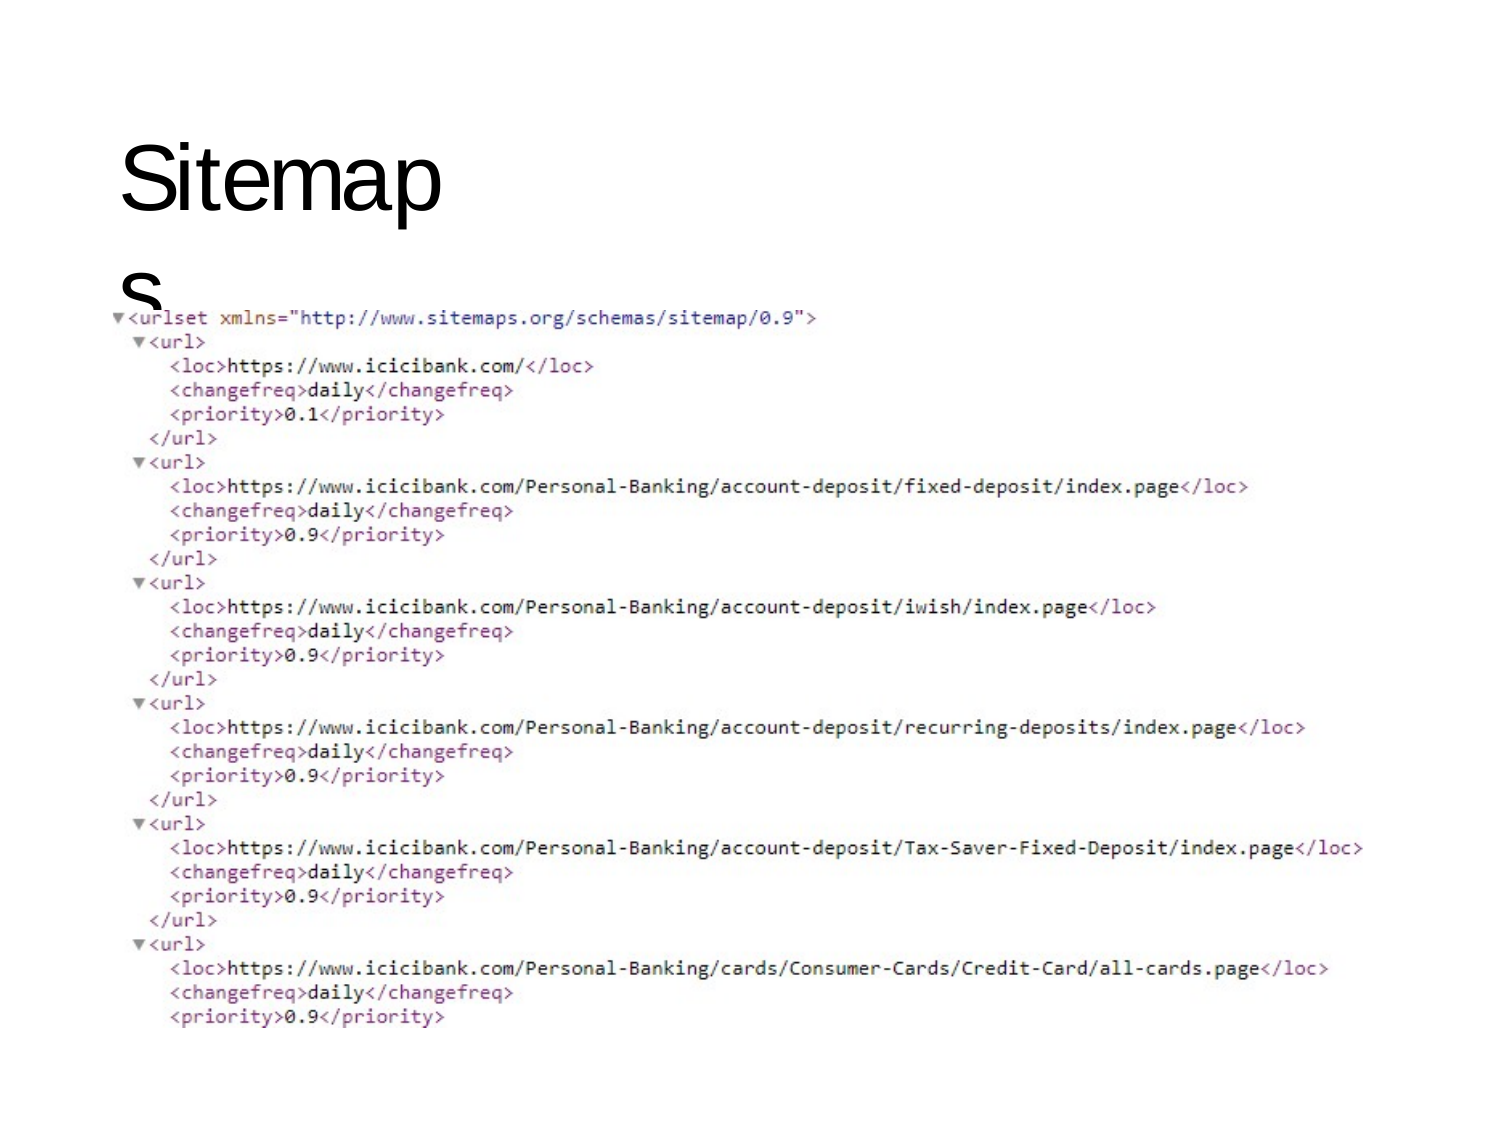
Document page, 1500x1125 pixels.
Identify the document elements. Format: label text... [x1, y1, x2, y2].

title Sitemaps [116, 114, 463, 310]
text_box [112, 310, 1363, 1028]
